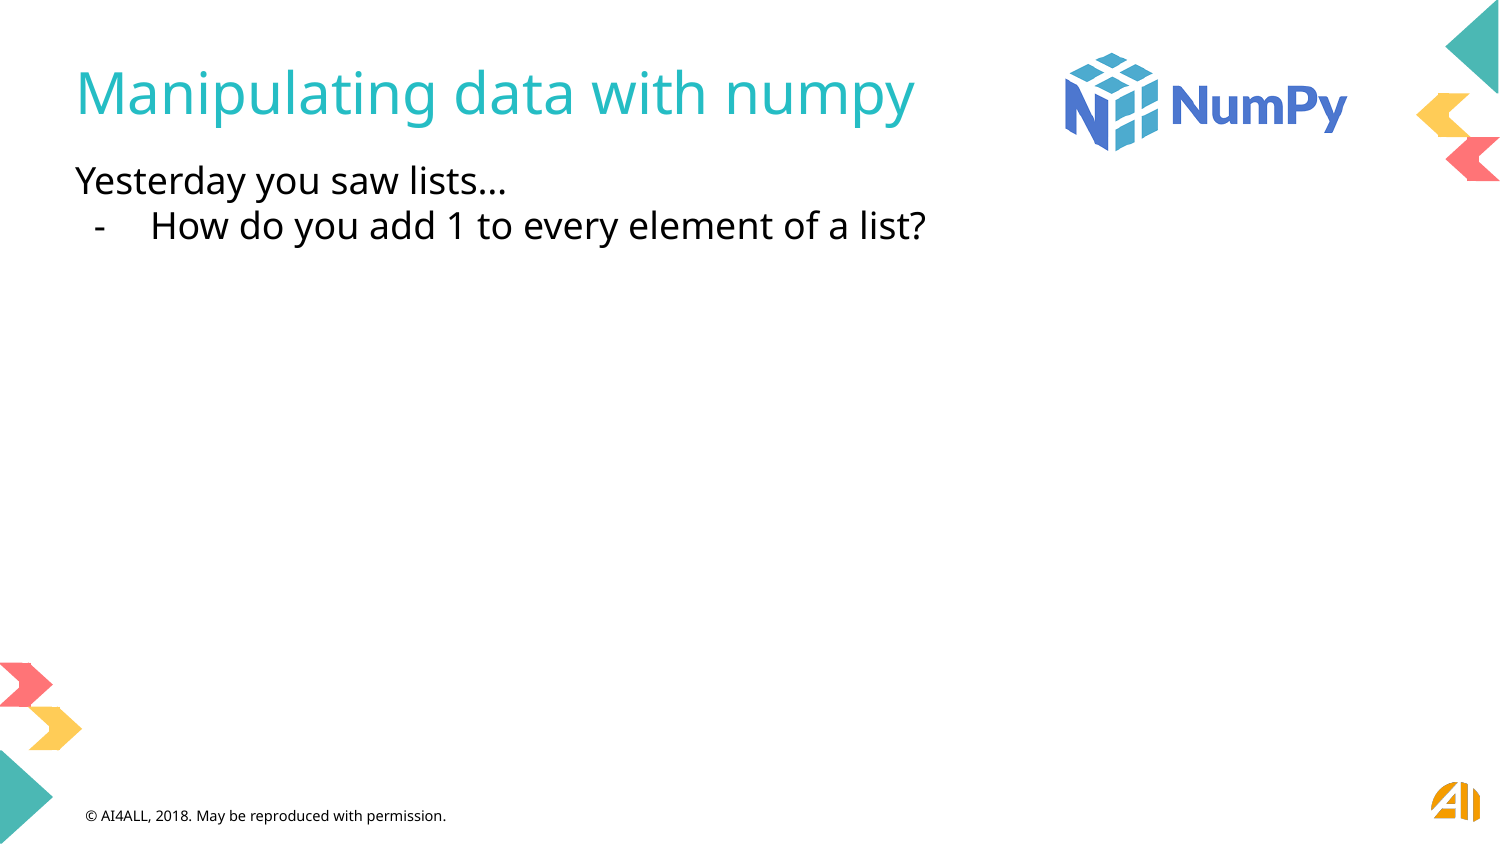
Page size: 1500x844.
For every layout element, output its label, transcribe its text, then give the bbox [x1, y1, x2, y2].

picture [1431, 782, 1480, 822]
picture [1044, 29, 1367, 174]
list Yesterday you saw lists… How do you add 1 to every element of a list? [75, 157, 1385, 707]
title Manipulating data with numpy [75, 56, 1039, 117]
